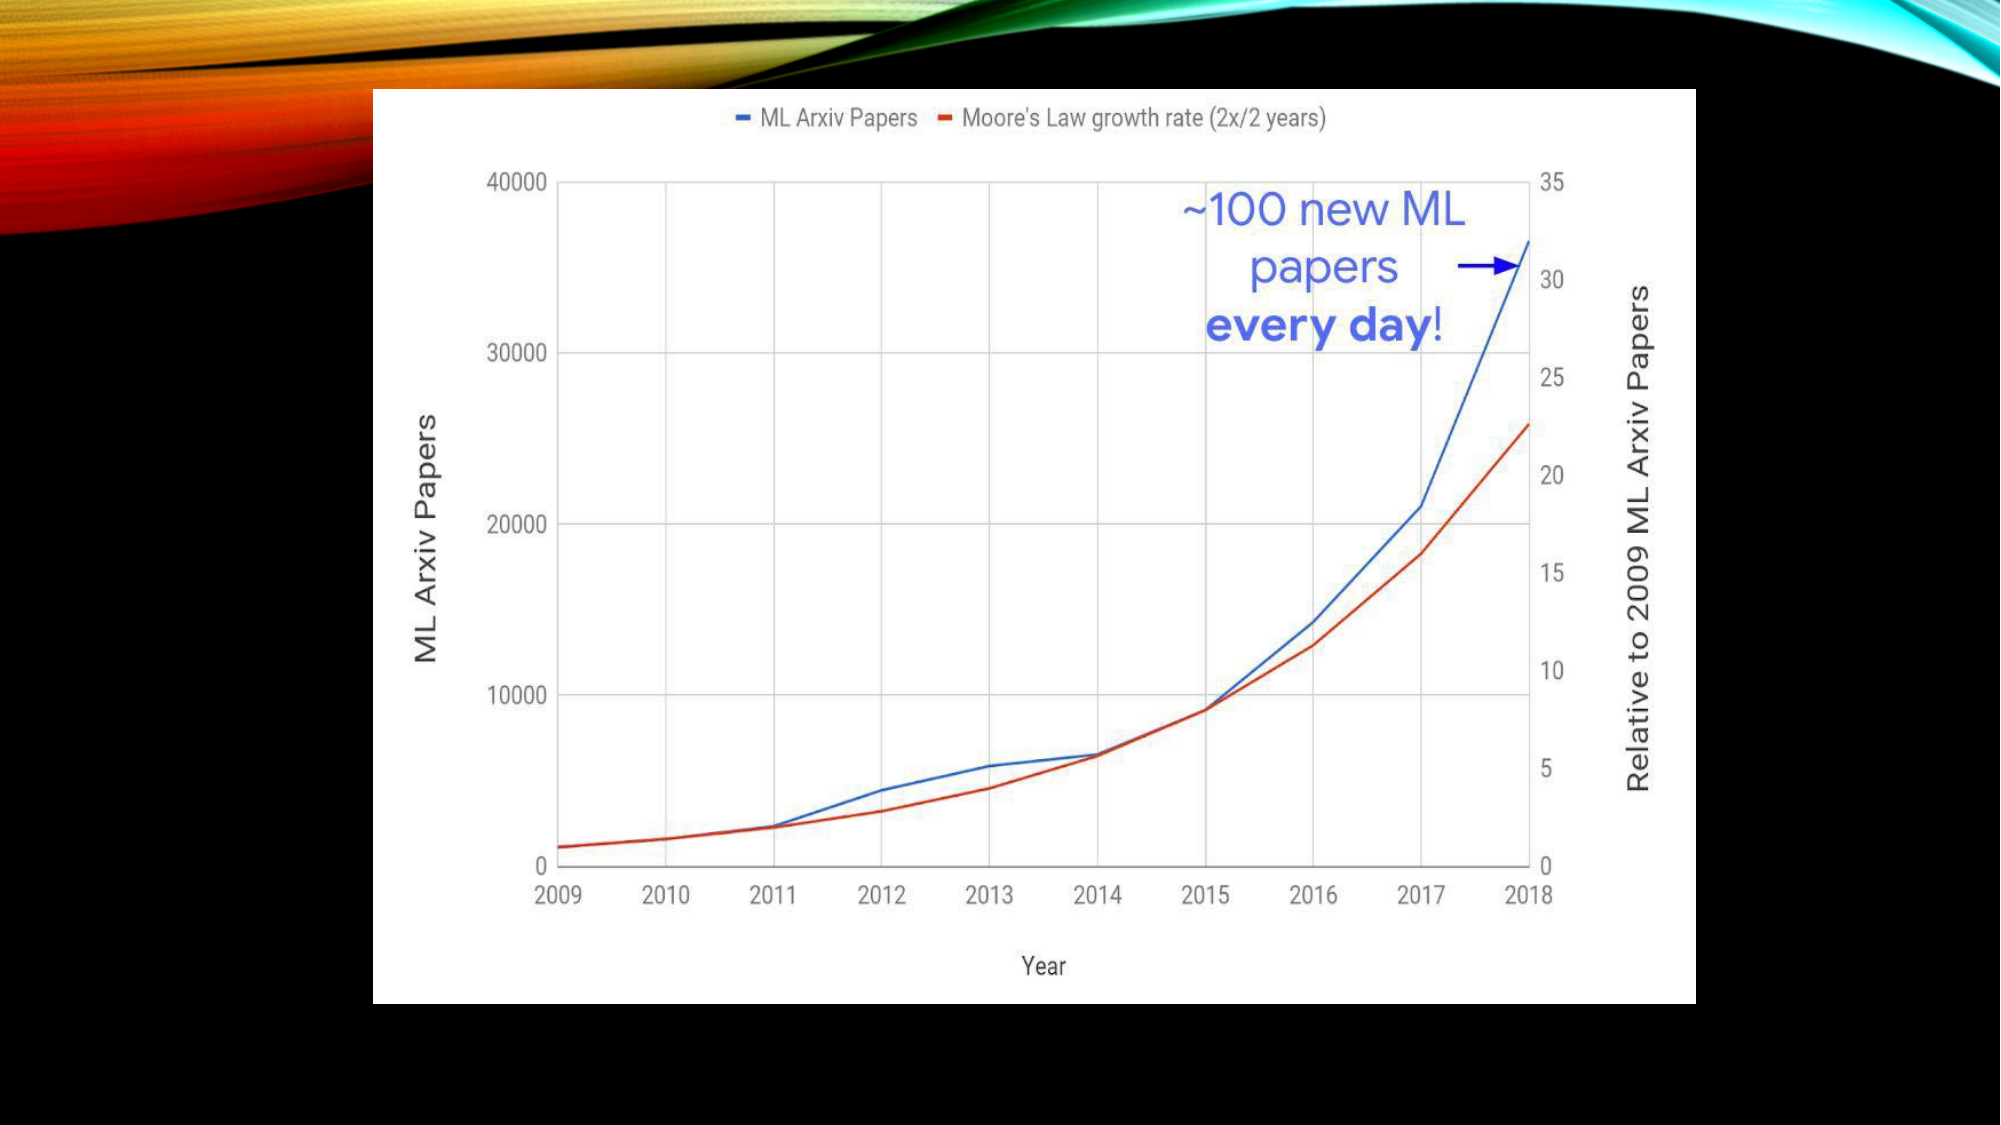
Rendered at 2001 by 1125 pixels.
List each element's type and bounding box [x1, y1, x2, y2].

picture [0, 0, 2000, 237]
list [373, 88, 1696, 1005]
